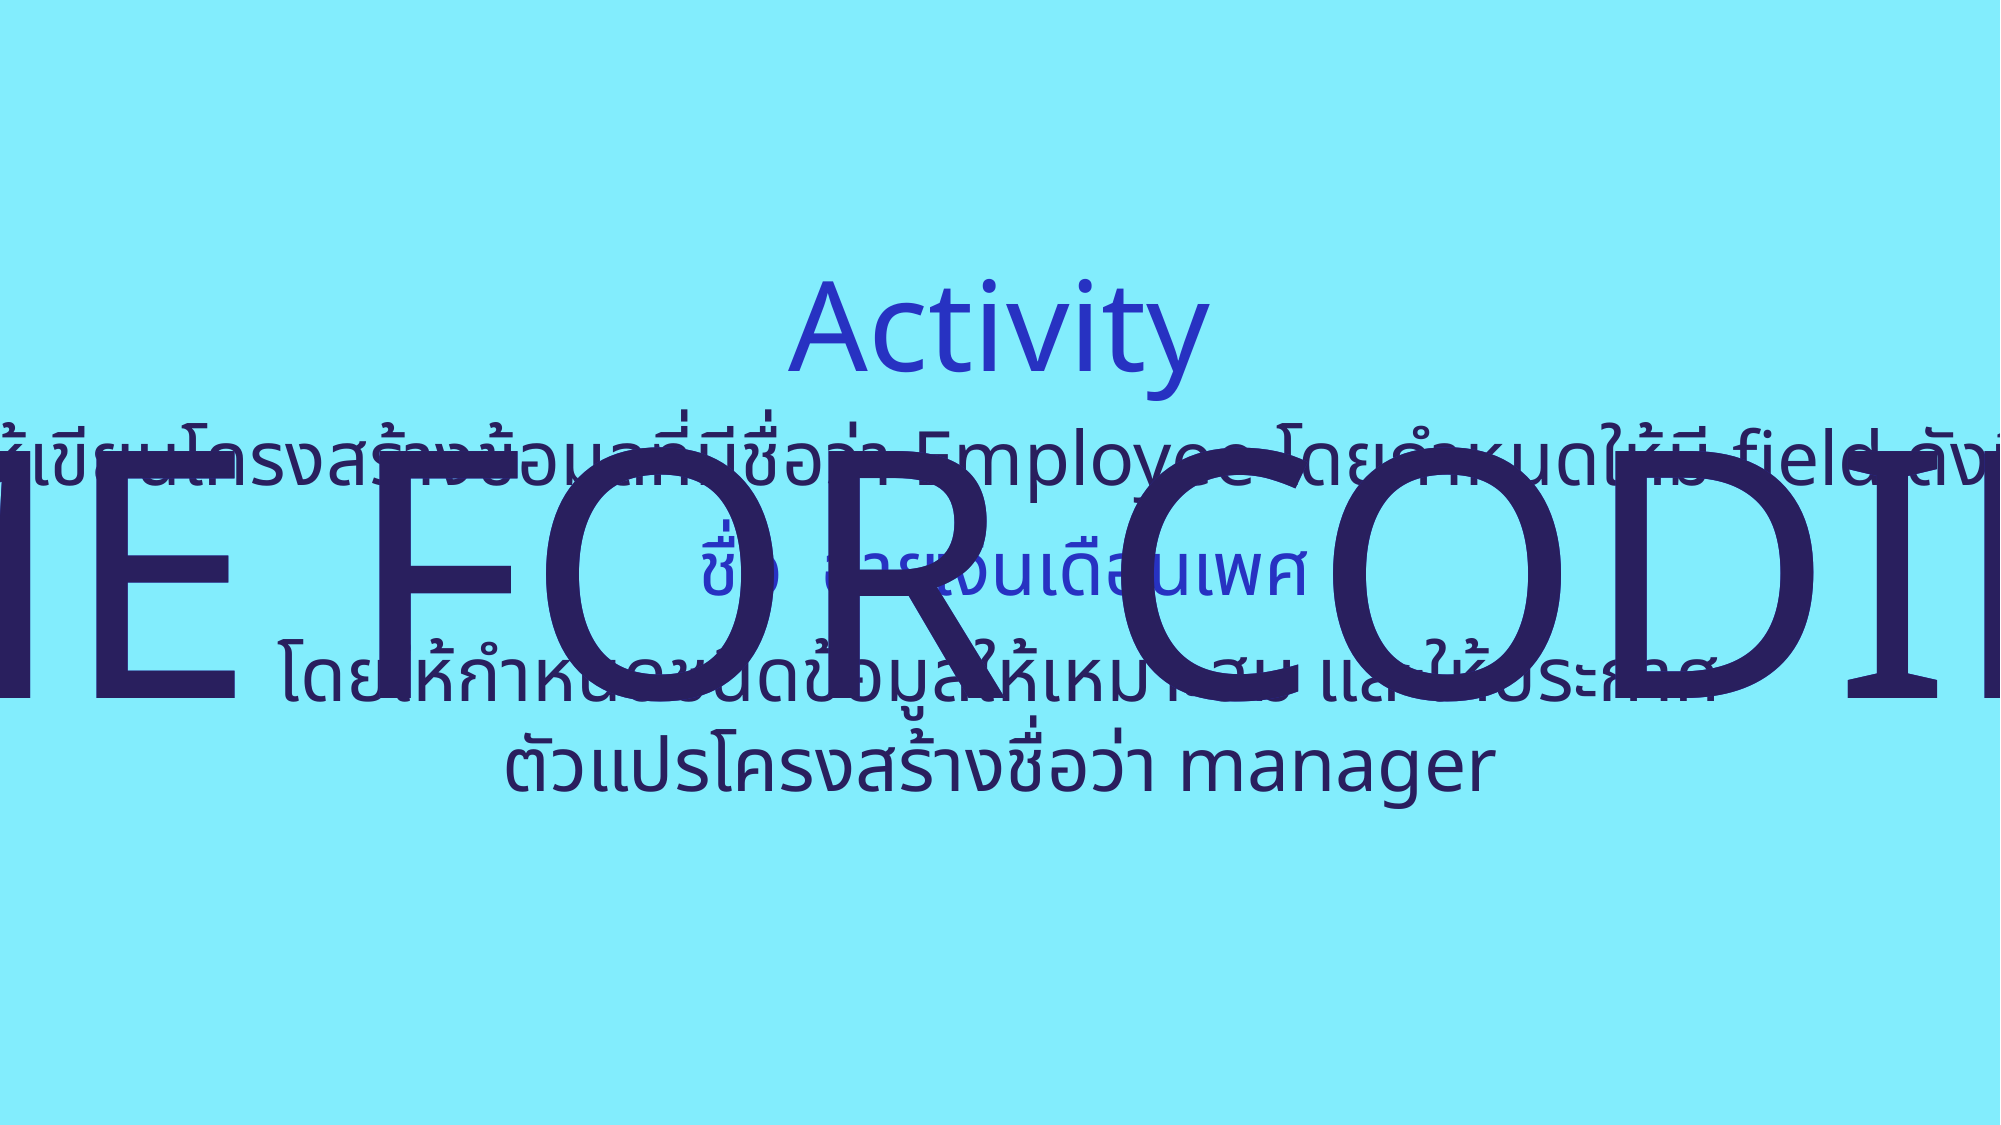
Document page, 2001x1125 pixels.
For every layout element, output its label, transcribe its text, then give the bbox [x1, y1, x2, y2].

text_box TIME FOR CODING! [0, 345, 2000, 776]
text_box โดยให้กำหนดชนิดข้อมูลให้เหมาะสม และให้ประกาศ ตัวแปรโครงสร้างชื่อว่า manager [263, 776, 1737, 814]
text_box Activity [774, 238, 1226, 345]
